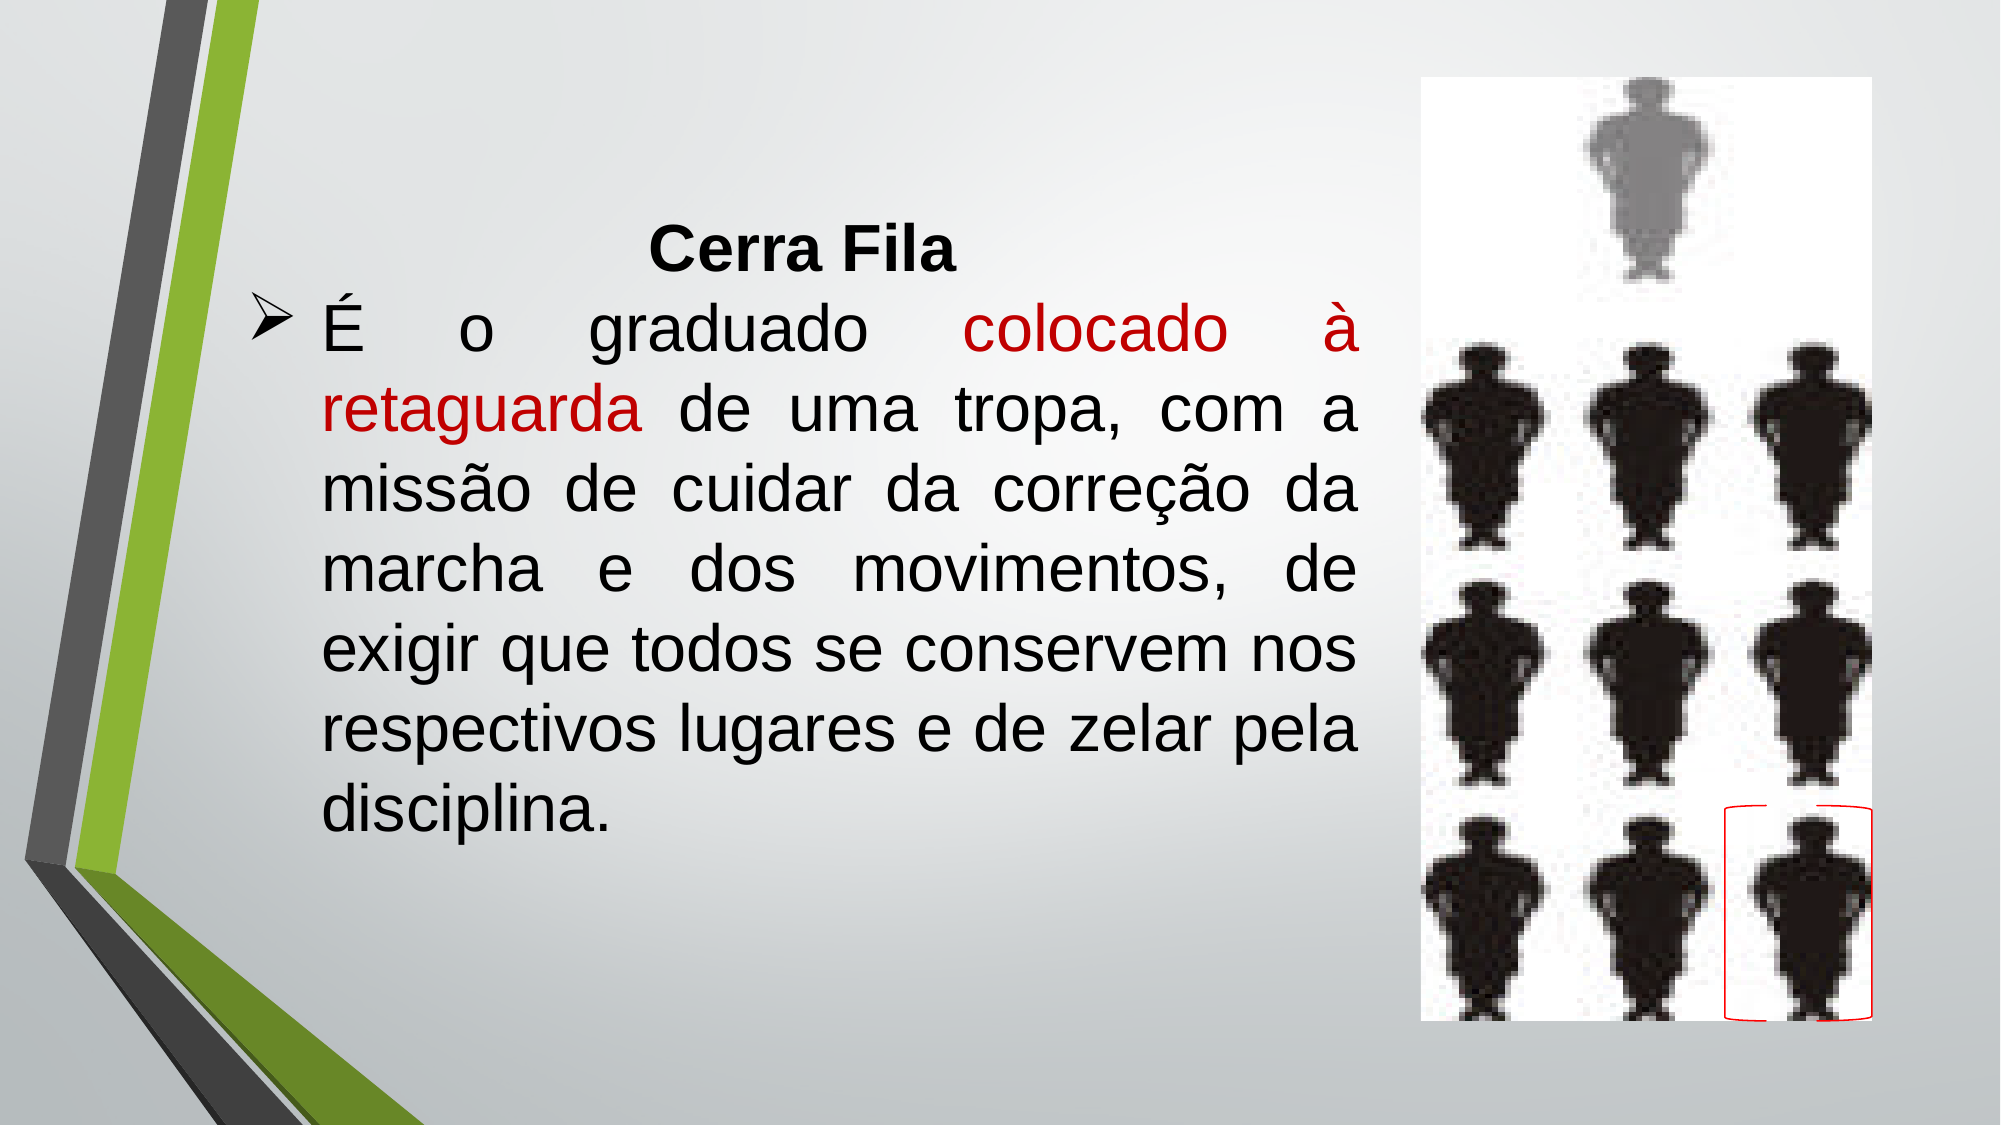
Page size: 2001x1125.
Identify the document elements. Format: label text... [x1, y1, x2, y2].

text_box Cerra Fila É o graduado colocado à retaguarda de uma tropa, com a missão de cuidar da correção da marcha e dos movimentos, de exigir que todos se conservem nos respectivos lugares e de zelar pela disciplina. [231, 197, 1375, 852]
picture [1420, 76, 1873, 1022]
